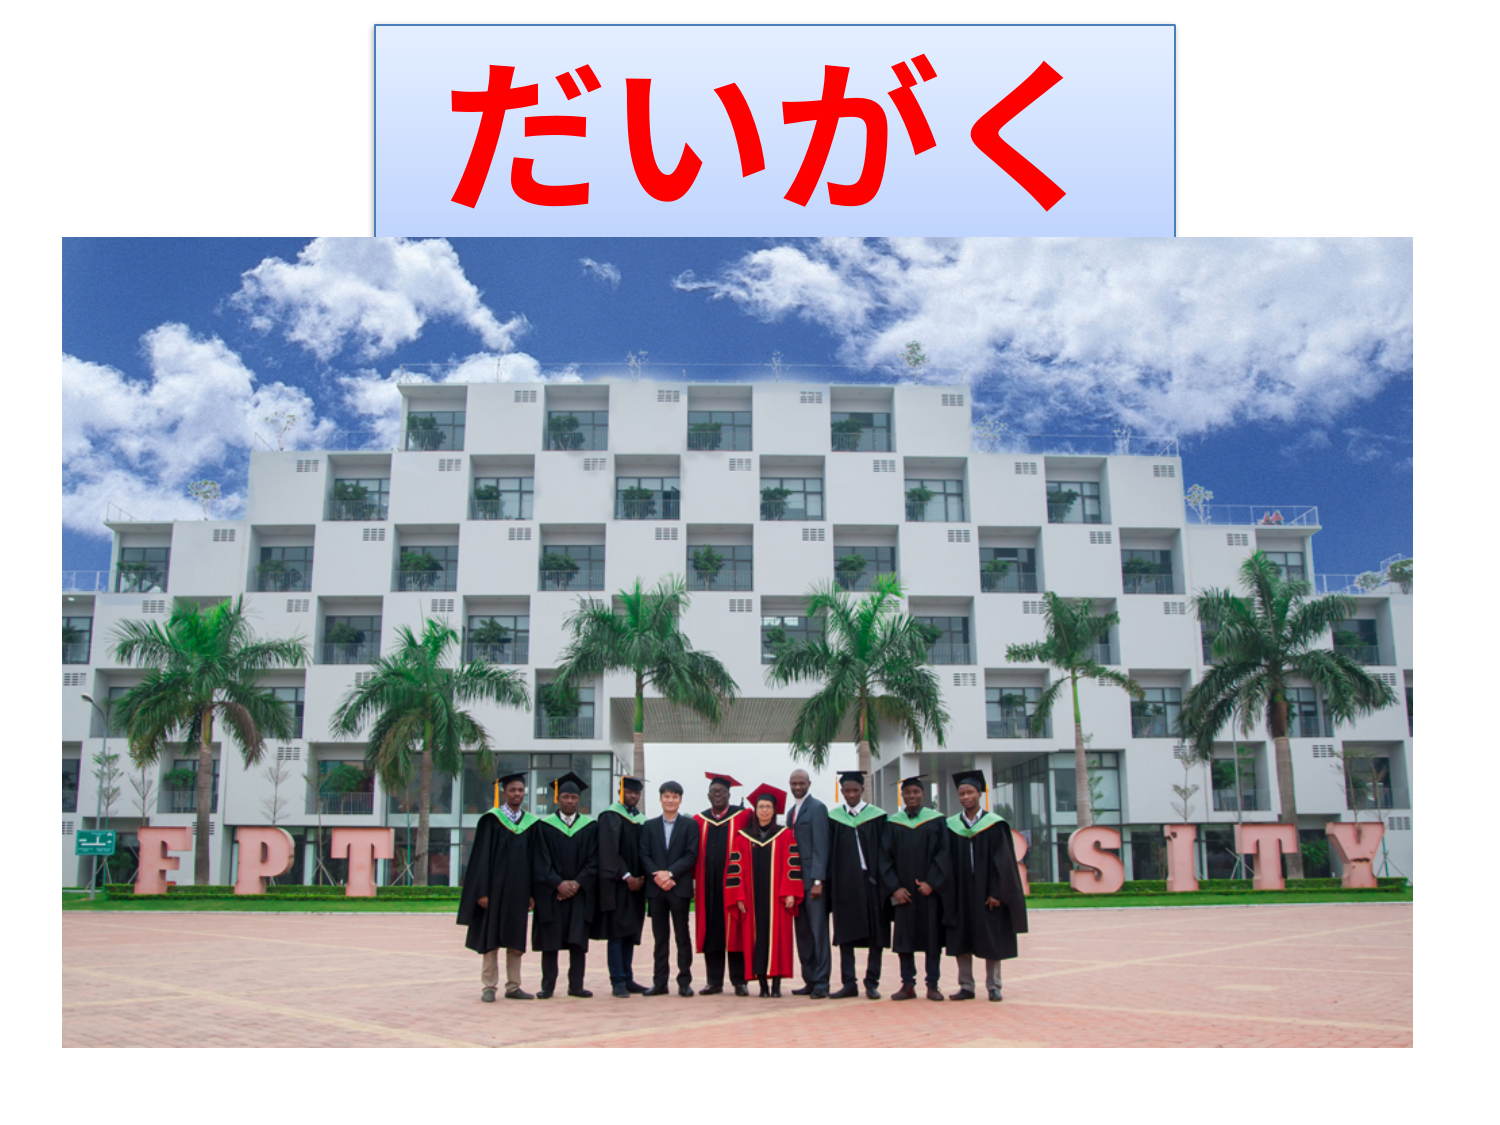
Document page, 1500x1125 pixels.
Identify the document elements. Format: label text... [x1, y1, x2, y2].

text_box だいがく [374, 24, 1176, 235]
picture [62, 237, 1413, 1048]
